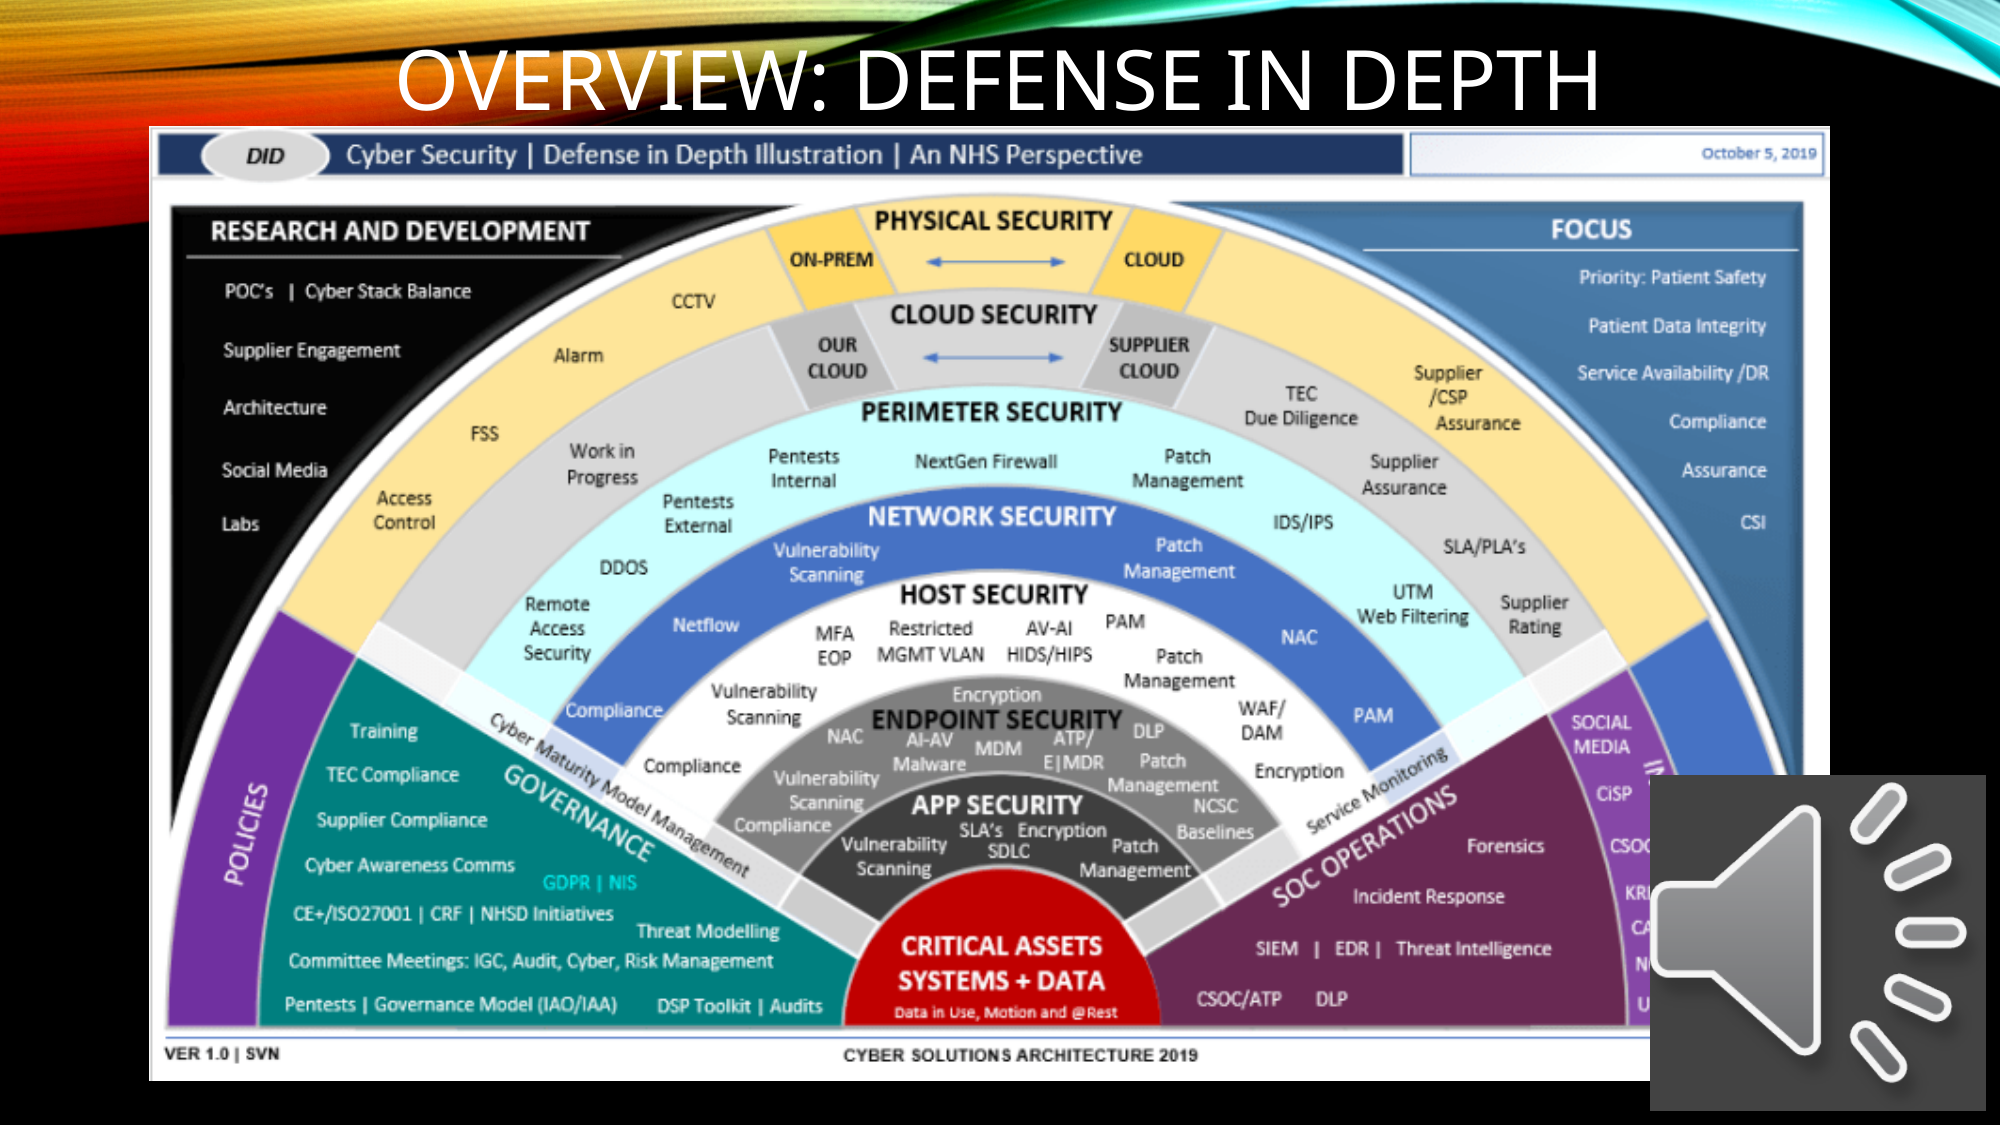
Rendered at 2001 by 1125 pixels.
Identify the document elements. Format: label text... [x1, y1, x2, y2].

picture [0, 0, 2000, 1112]
title OVERVIEW: DEFENSE IN DEPTH [293, 0, 1707, 125]
